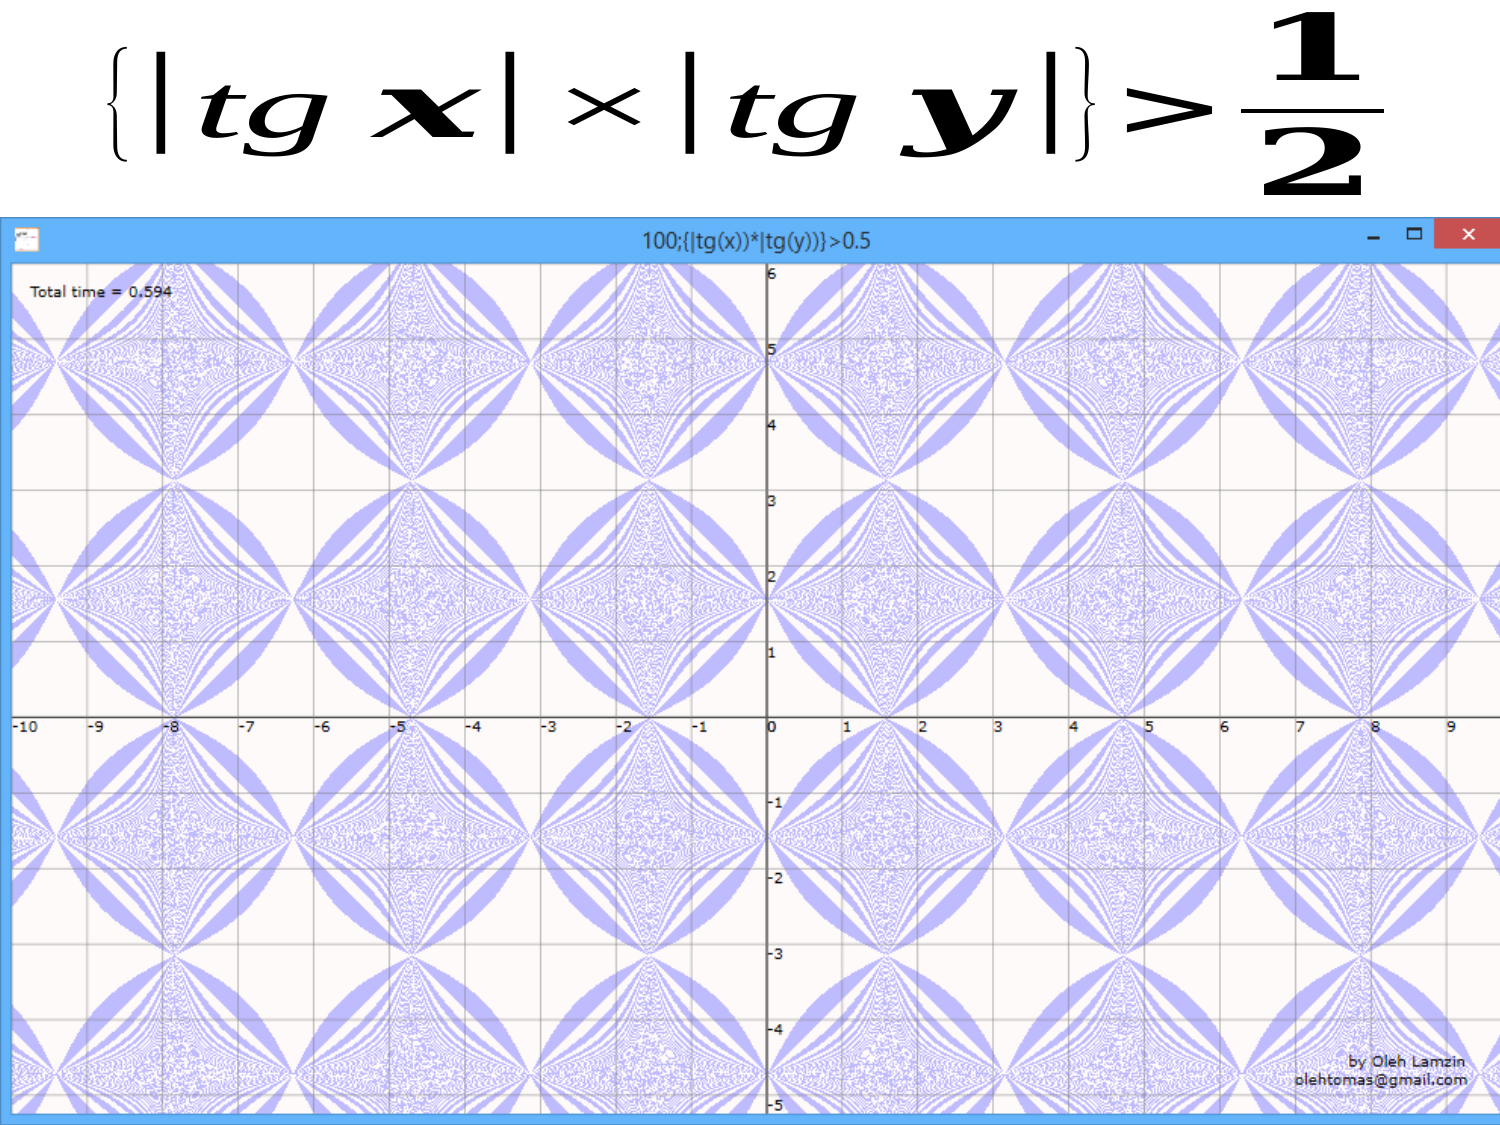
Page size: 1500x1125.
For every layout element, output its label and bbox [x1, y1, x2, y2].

picture [0, 217, 1500, 1125]
